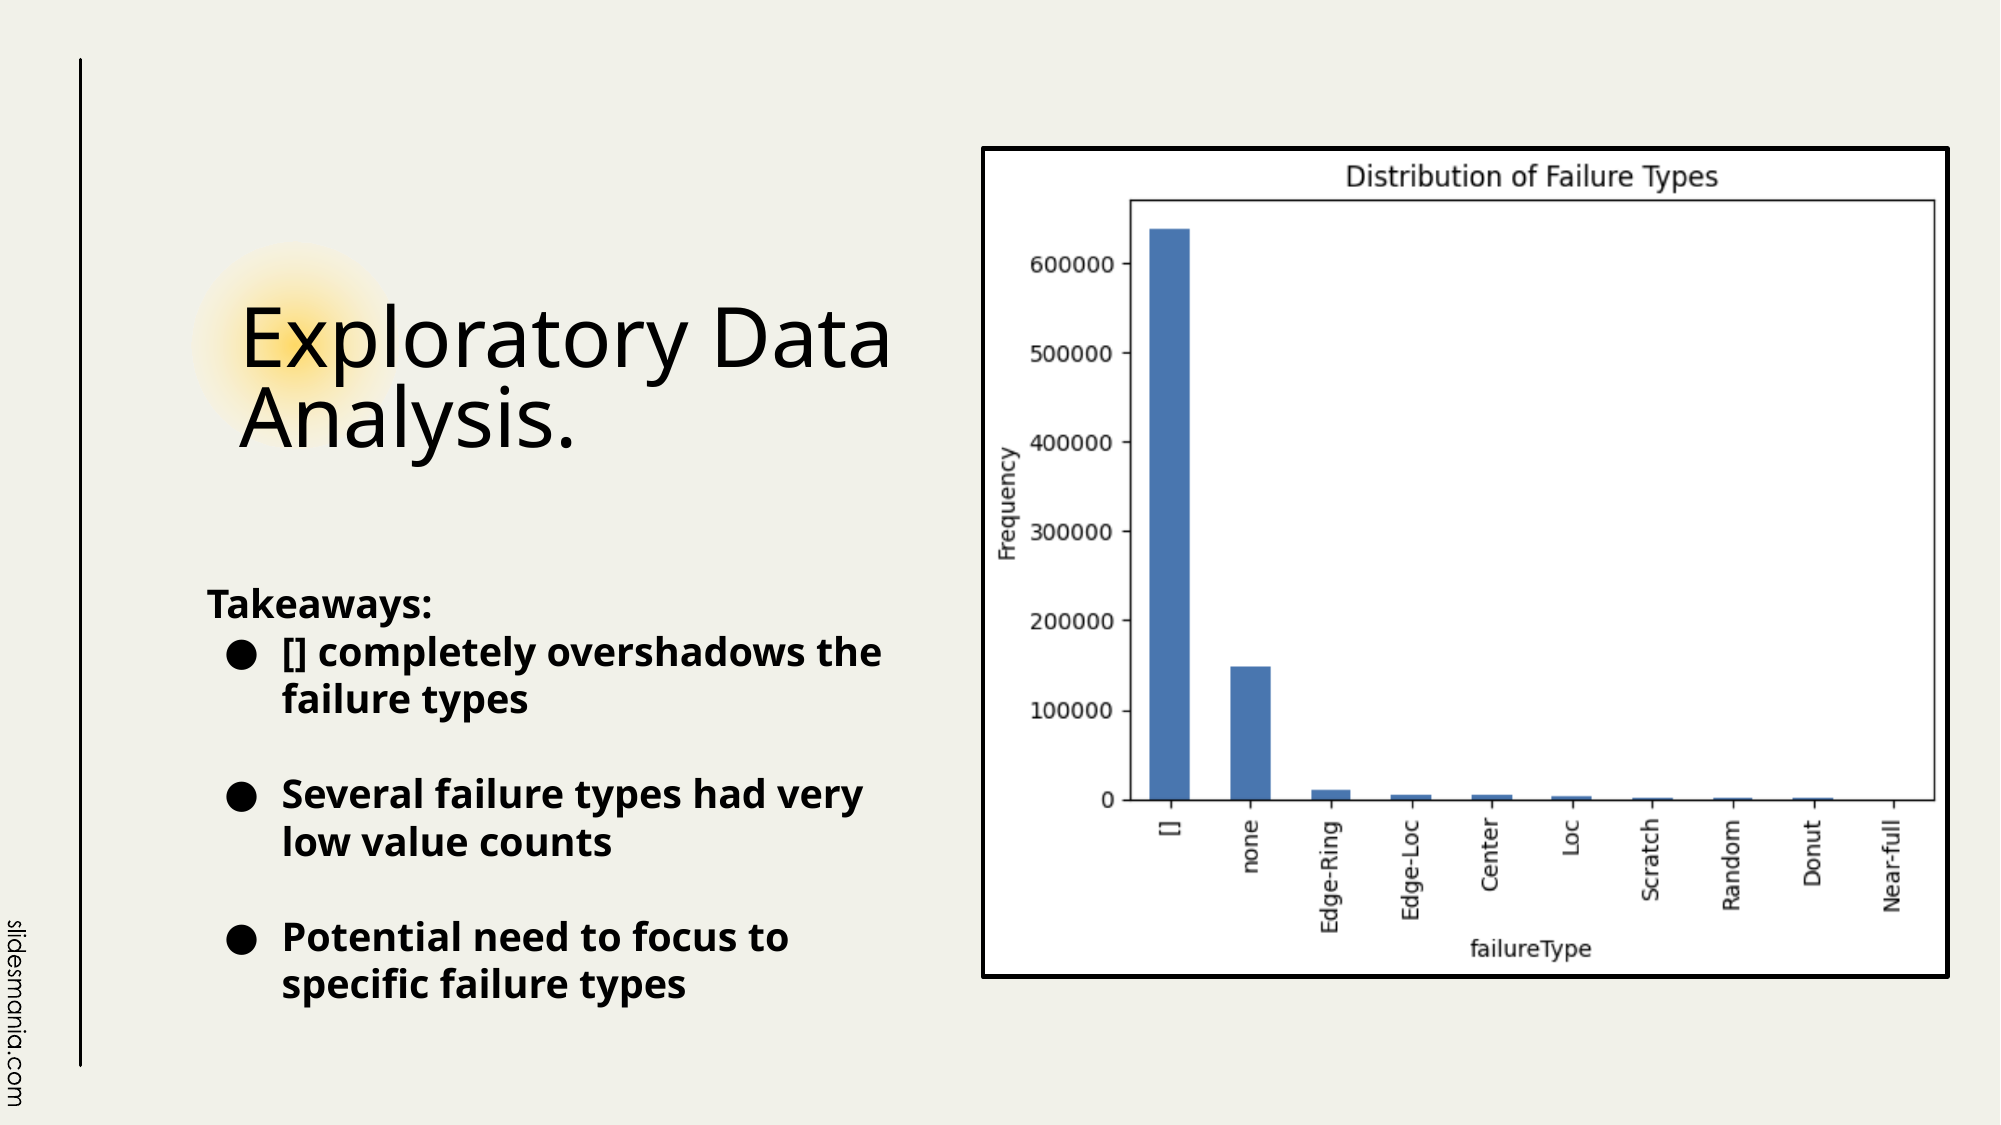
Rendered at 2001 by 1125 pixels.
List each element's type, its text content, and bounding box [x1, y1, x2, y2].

title Exploratory Data Analysis. [219, 317, 980, 449]
picture [985, 150, 1946, 975]
text_box Takeaways: [] completely overshadows the failure types Several failure types had very low value counts Potential need to focus to specific failure types [191, 516, 928, 1066]
text_box [191, 241, 395, 416]
